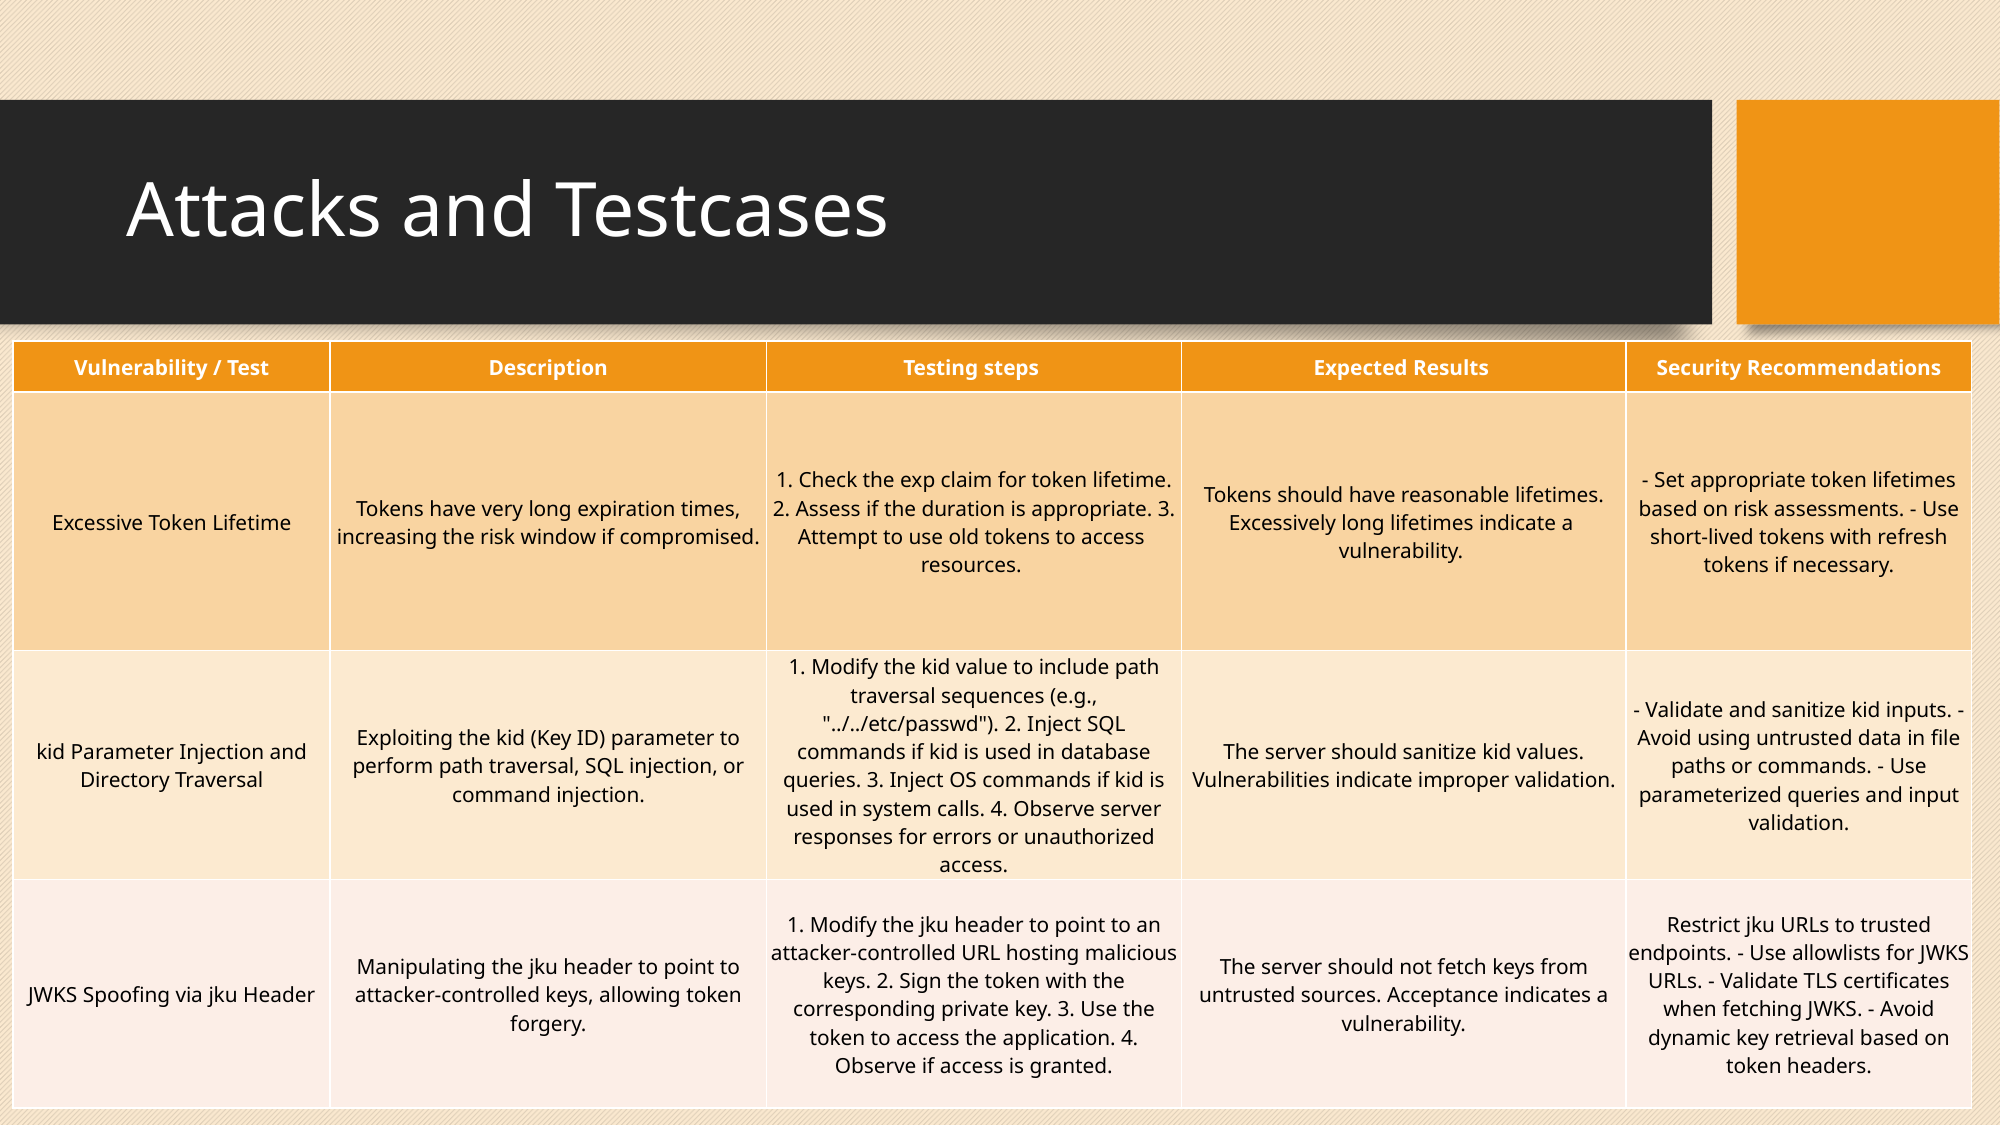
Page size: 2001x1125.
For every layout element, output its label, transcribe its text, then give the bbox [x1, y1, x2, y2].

table_cell Restrict jku URLs to trusted endpoints. - Use allowlists for JWKS URLs. - Validate TLS certificates when fetching JWKS. - Avoid dynamic key retrieval based on token headers. [1627, 880, 1971, 1107]
table_cell 1. Check the exp claim for token lifetime. 2. Assess if the duration is appropriate. 3. Attempt to use old tokens to access resources. [767, 393, 1181, 650]
table_cell JWKS Spoofing via jku Header [14, 880, 329, 1107]
table_cell Manipulating the jku header to point to attacker-controlled keys, allowing token forgery. [331, 880, 766, 1107]
table_header Vulnerability / Test [14, 342, 329, 391]
table_cell The server should not fetch keys from untrusted sources. Acceptance indicates a vulnerability. [1182, 880, 1625, 1107]
table_cell Tokens have very long expiration times, increasing the risk window if compromised. [331, 393, 766, 650]
table_header Expected Results [1182, 342, 1625, 391]
picture [1736, 325, 2000, 347]
table_header Testing steps [767, 342, 1181, 391]
title Attacks and Testcases [111, 123, 1689, 301]
table_cell - Set appropriate token lifetimes based on risk assessments. - Use short-lived tokens with refresh tokens if necessary. [1627, 393, 1971, 650]
table_cell Tokens should have reasonable lifetimes. Excessively long lifetimes indicate a vulnerability. [1182, 393, 1625, 650]
table_cell kid Parameter Injection and Directory Traversal [14, 651, 329, 879]
table_cell 1. Modify the jku header to point to an attacker-controlled URL hosting malicious keys. 2. Sign the token with the corresponding private key. 3. Use the token to access the application. 4. Observe if access is granted. [767, 880, 1181, 1107]
table_cell Excessive Token Lifetime [14, 393, 329, 650]
table_header Description [331, 342, 766, 391]
table_cell - Validate and sanitize kid inputs. - Avoid using untrusted data in file paths or commands. - Use parameterized queries and input validation. [1627, 651, 1971, 879]
table_cell The server should sanitize kid values. Vulnerabilities indicate improper validation. [1182, 651, 1625, 879]
table_cell Exploiting the kid (Key ID) parameter to perform path traversal, SQL injection, or command injection. [331, 651, 766, 879]
table_cell 1. Modify the kid value to include path traversal sequences (e.g., "../../etc/passwd"). 2. Inject SQL commands if kid is used in database queries. 3. Inject OS commands if kid is used in system calls. 4. Observe server responses for errors or unauthorized access. [767, 651, 1181, 879]
table_header Security Recommendations [1627, 342, 1971, 391]
picture [0, 325, 1713, 376]
